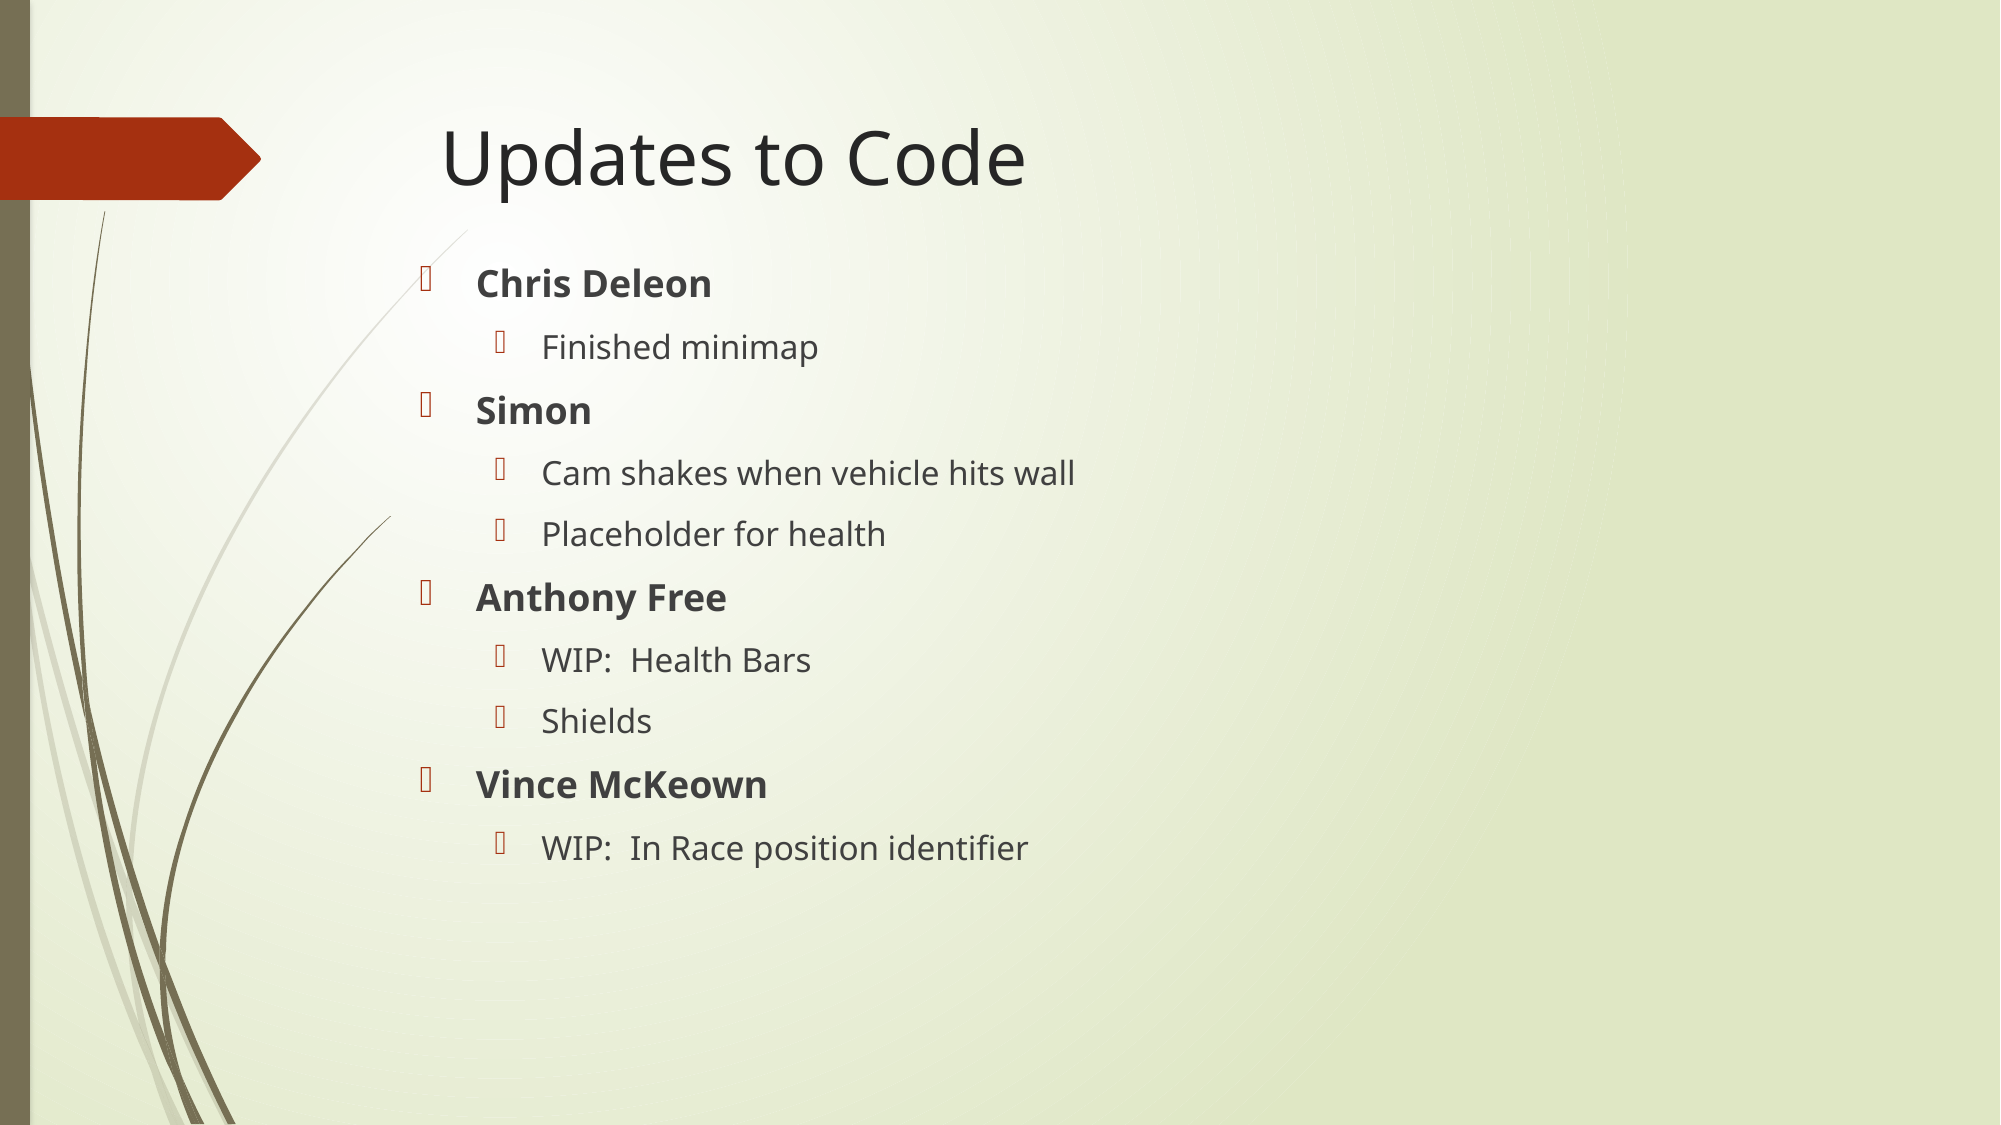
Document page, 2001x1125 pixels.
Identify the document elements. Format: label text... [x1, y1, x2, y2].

list Chris Deleon Finished minimap Simon Cam shakes when vehicle hits wall Placeholder for health Anthony Free WIP: Health Bars Shields Vince McKeown WIP: In Race position identifier [404, 252, 1868, 1028]
title Updates to Code [425, 102, 1888, 220]
